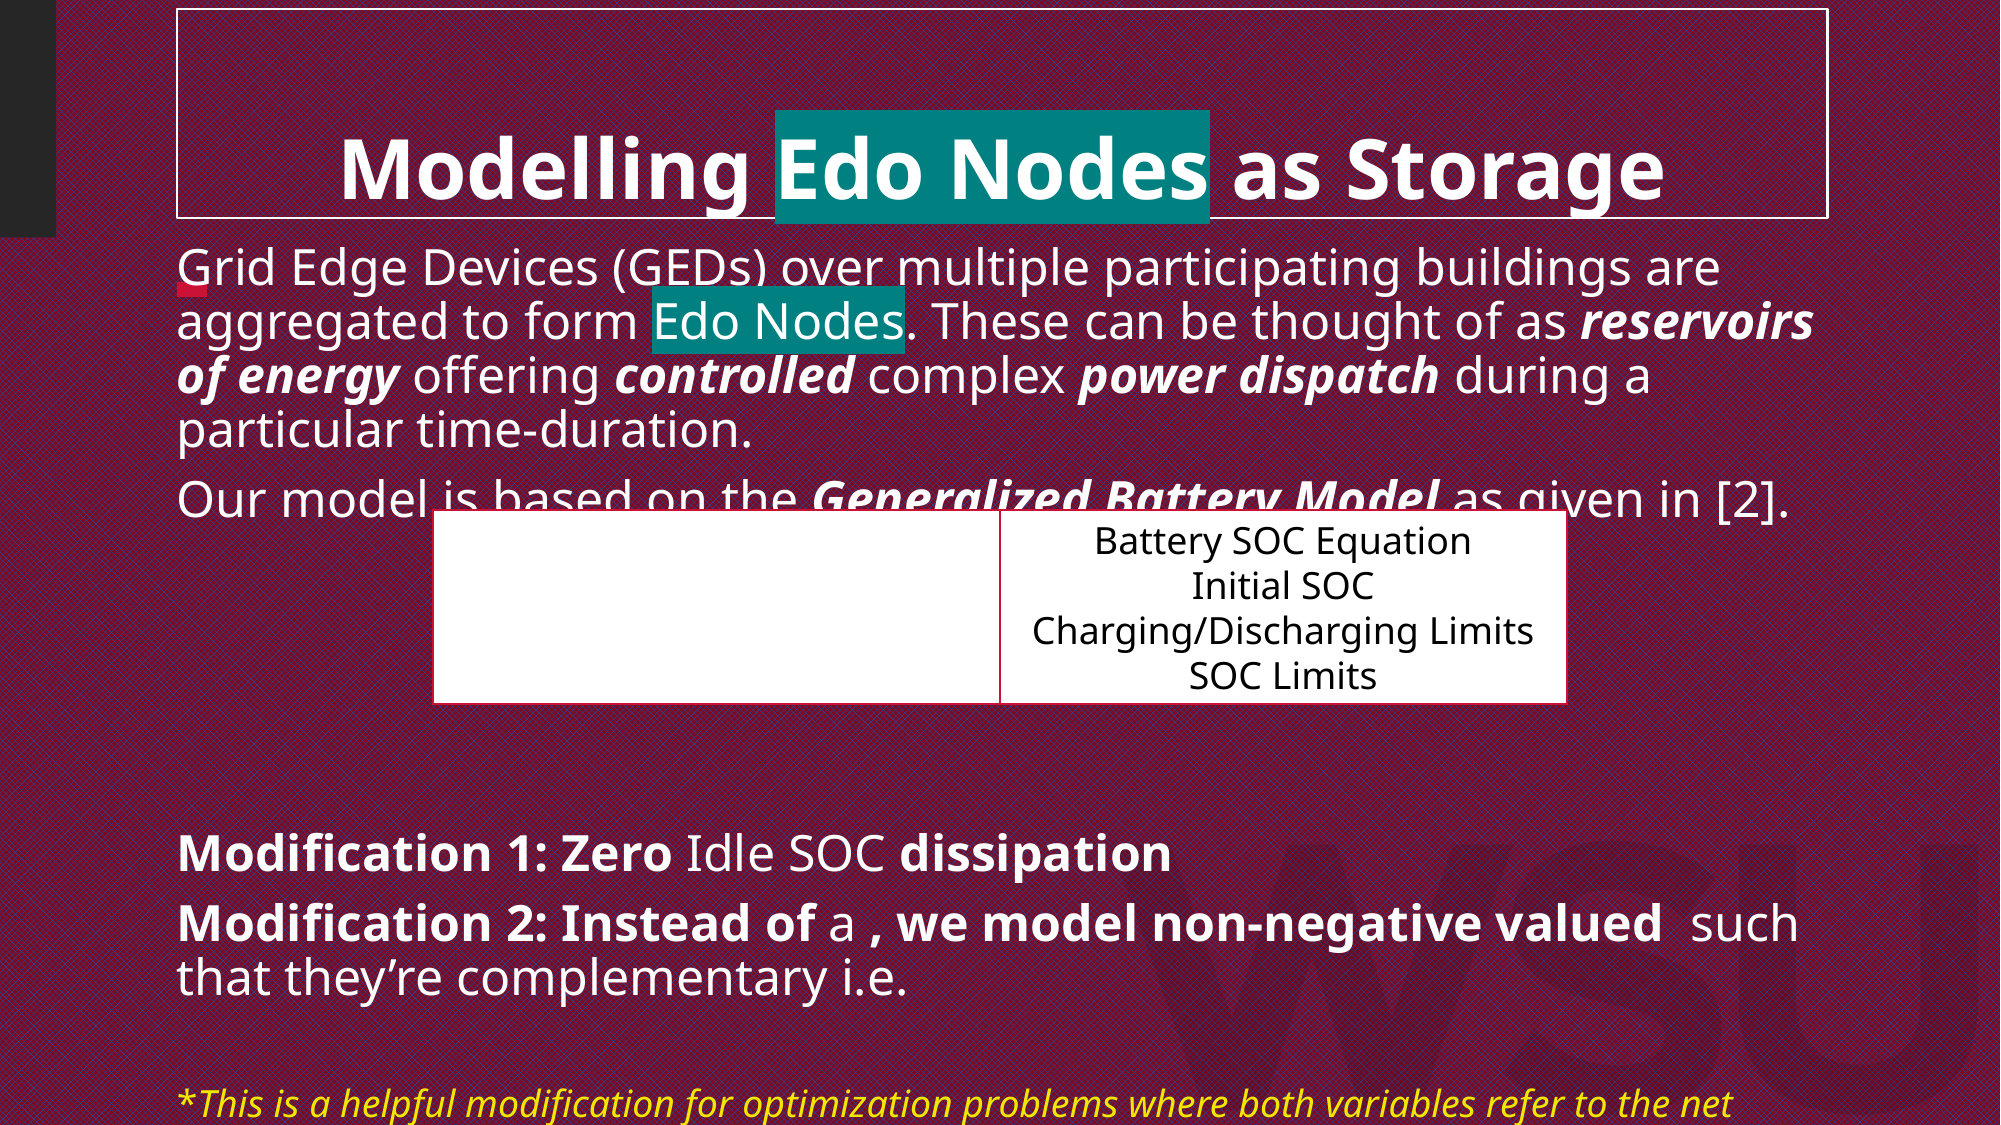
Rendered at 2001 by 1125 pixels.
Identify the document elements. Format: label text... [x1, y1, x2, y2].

picture [1265, 1099, 1276, 1115]
picture [1347, 1099, 1358, 1115]
picture [1657, 1099, 1665, 1106]
picture [1393, 1099, 1404, 1115]
picture [1182, 1099, 1190, 1106]
picture [1506, 1099, 1514, 1106]
picture [1707, 1099, 1715, 1106]
title Modelling Edo Nodes as Storage [176, 8, 1828, 218]
picture [1244, 1099, 1254, 1115]
picture [1109, 840, 1979, 1115]
picture [1447, 1099, 1455, 1106]
picture [1591, 1099, 1602, 1115]
picture [1136, 1100, 1143, 1115]
picture [1536, 1099, 1544, 1106]
picture [1298, 1099, 1309, 1115]
text_box Battery SOC Equation Initial SOC Charging/Discharging Limits SOC Limits [999, 509, 1568, 705]
picture [1634, 1099, 1645, 1115]
picture [1415, 1099, 1425, 1115]
picture [1215, 1099, 1223, 1106]
picture [1685, 1099, 1696, 1115]
picture [1160, 1099, 1171, 1115]
